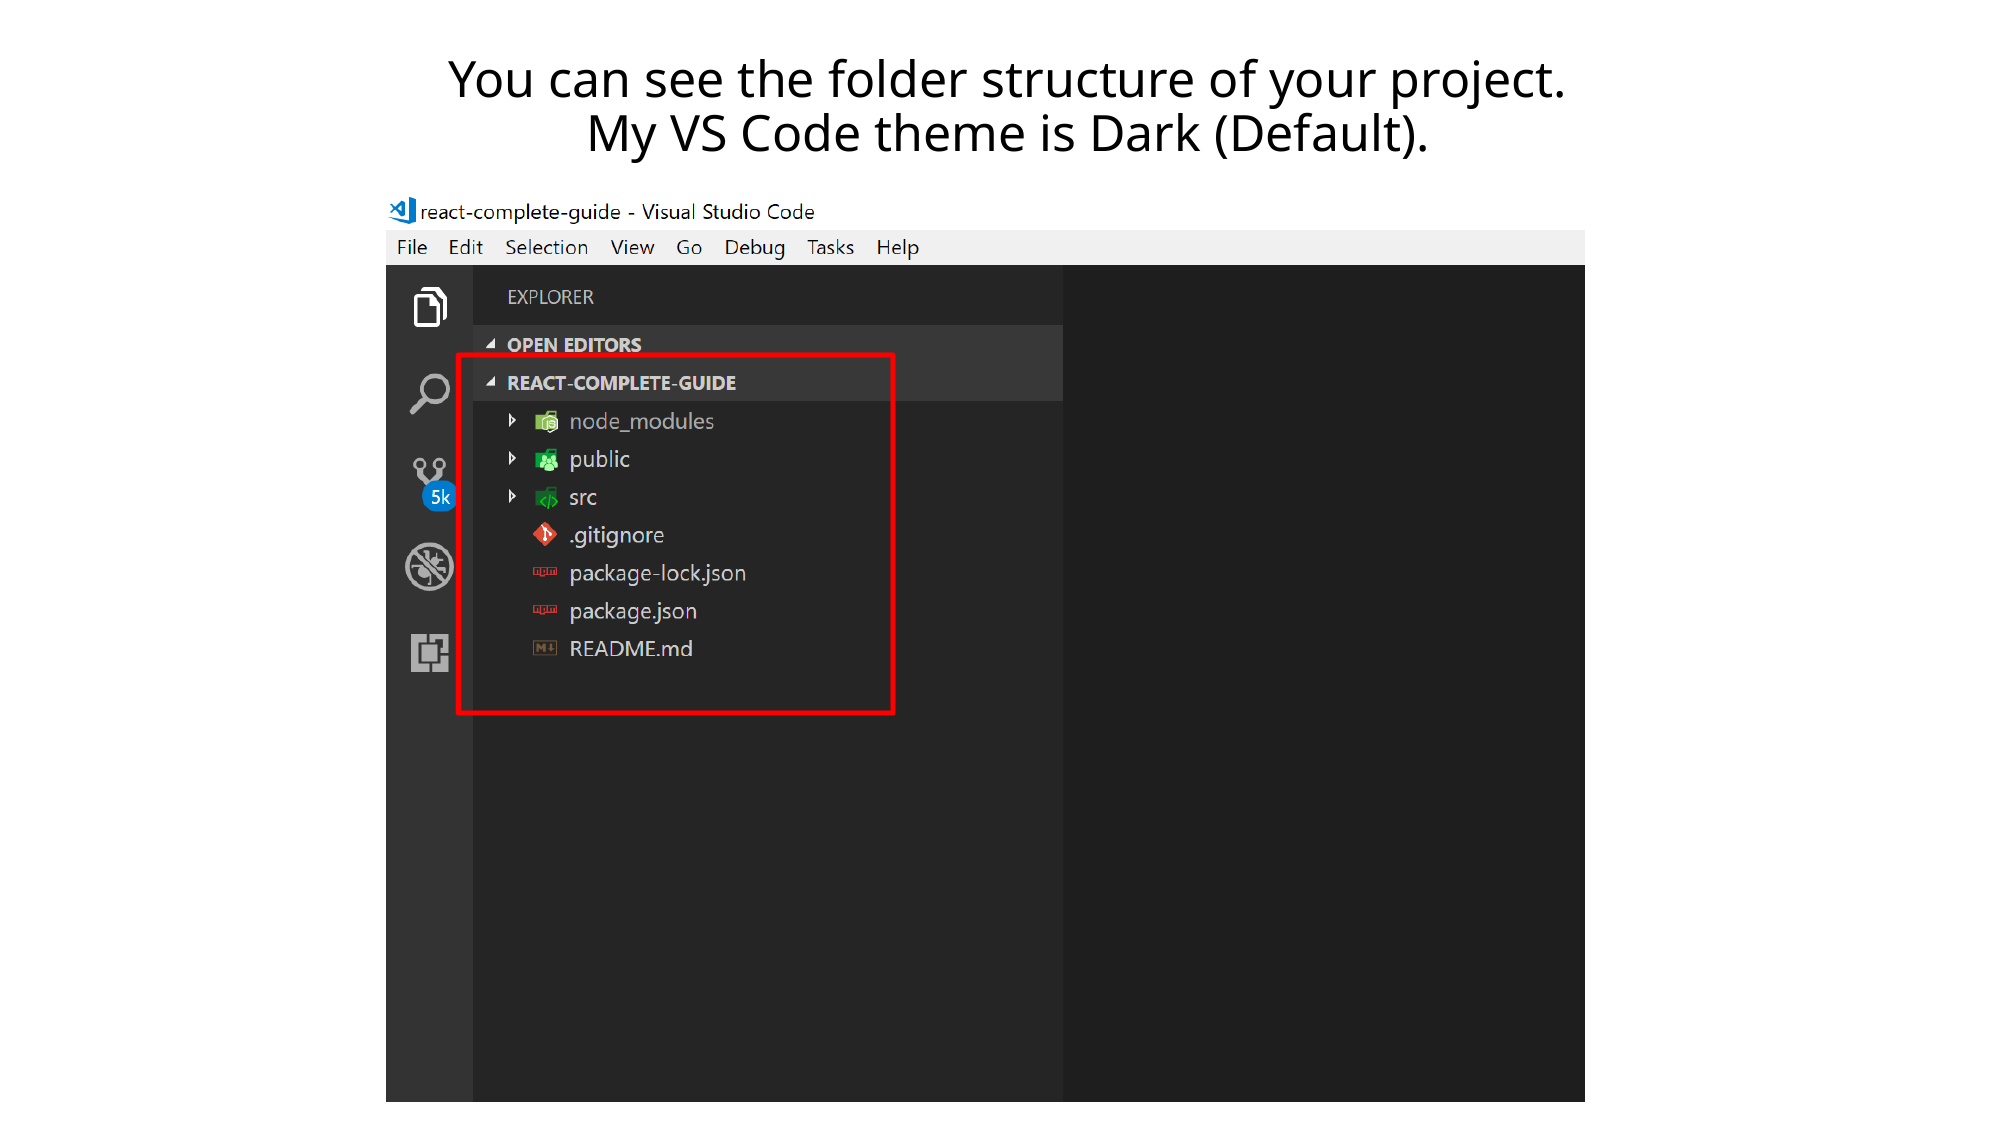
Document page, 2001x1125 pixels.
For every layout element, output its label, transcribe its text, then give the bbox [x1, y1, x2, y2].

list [386, 191, 1585, 1102]
title You can see the folder structure of your project. My VS Code theme is Dark (Default). [145, 0, 1871, 218]
